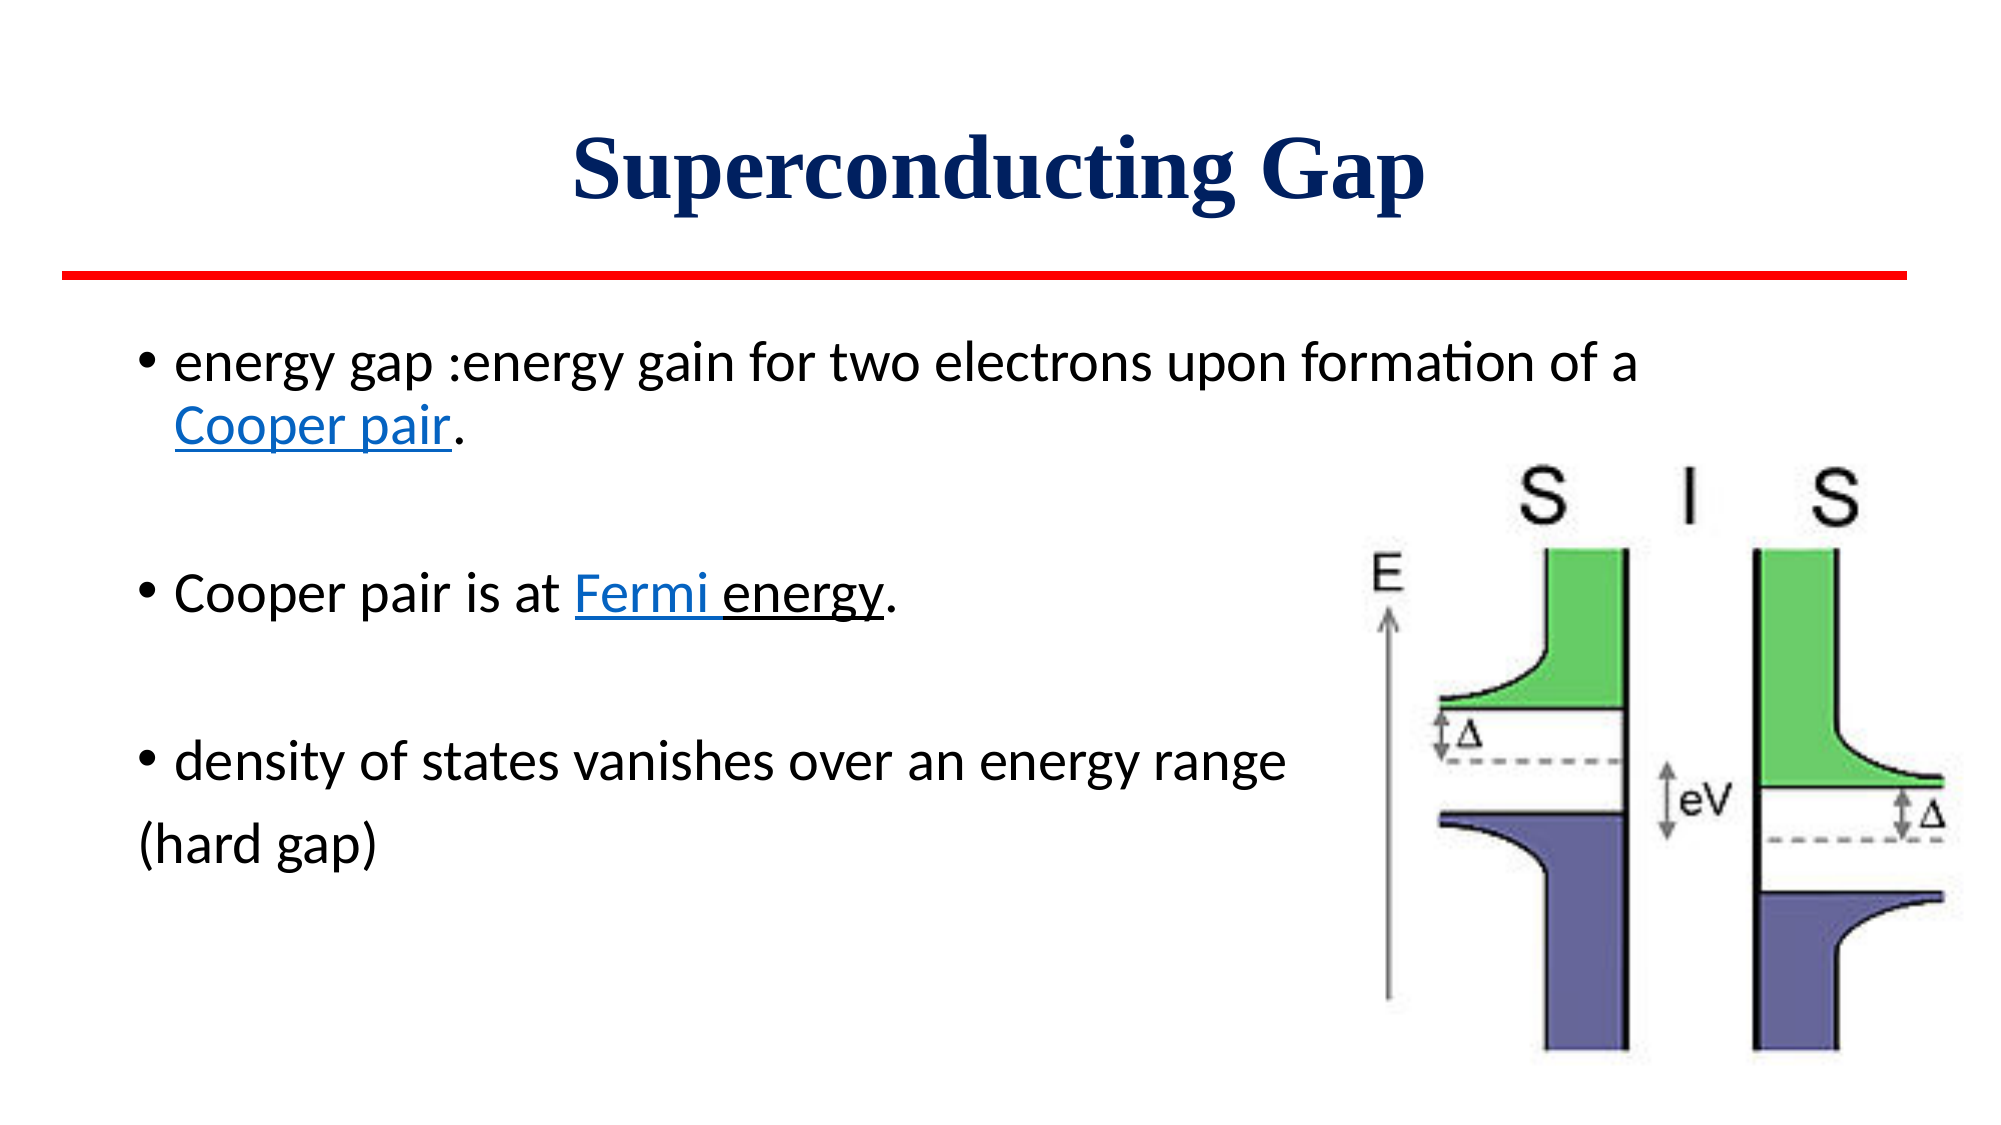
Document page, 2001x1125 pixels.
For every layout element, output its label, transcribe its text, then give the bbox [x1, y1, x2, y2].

title Superconducting Gap [137, 59, 1863, 271]
list energy gap :energy gain for two electrons upon formation of a Cooper pair. Cooper pair is at Fermi energy. density of states vanishes over an energy range (hard gap) [122, 323, 1847, 1038]
picture [1339, 417, 2000, 1112]
